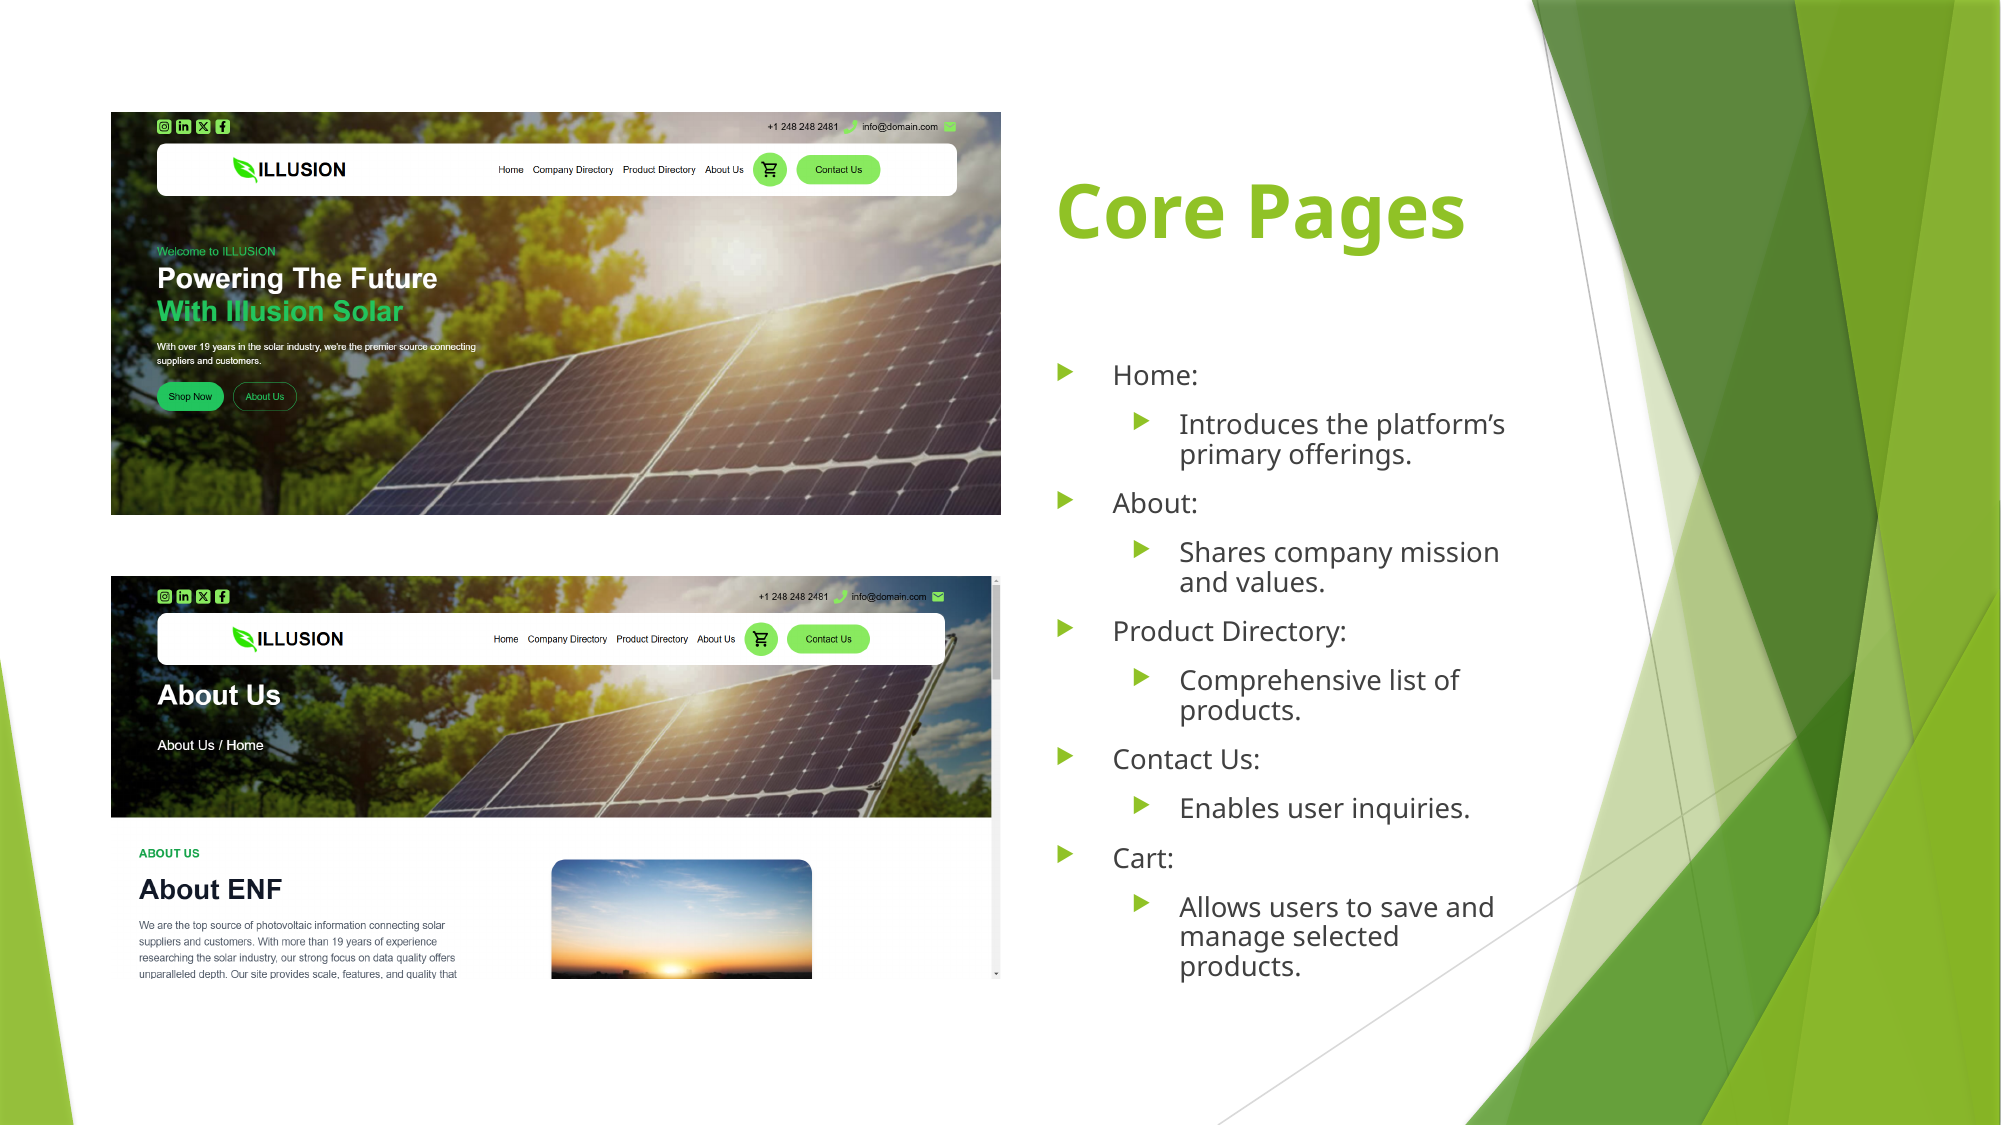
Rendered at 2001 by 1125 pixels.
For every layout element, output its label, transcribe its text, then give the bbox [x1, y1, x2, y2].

picture [110, 111, 1001, 516]
list Home: Introduces the platform’s primary offerings. About: Shares company mission and values. Product Directory: Comprehensive list of products. Contact Us: Enables user inquiries. Cart: Allows users to save and manage selected products. [1040, 354, 1522, 992]
title Core Pages [1040, 99, 1522, 317]
picture [110, 575, 1001, 980]
